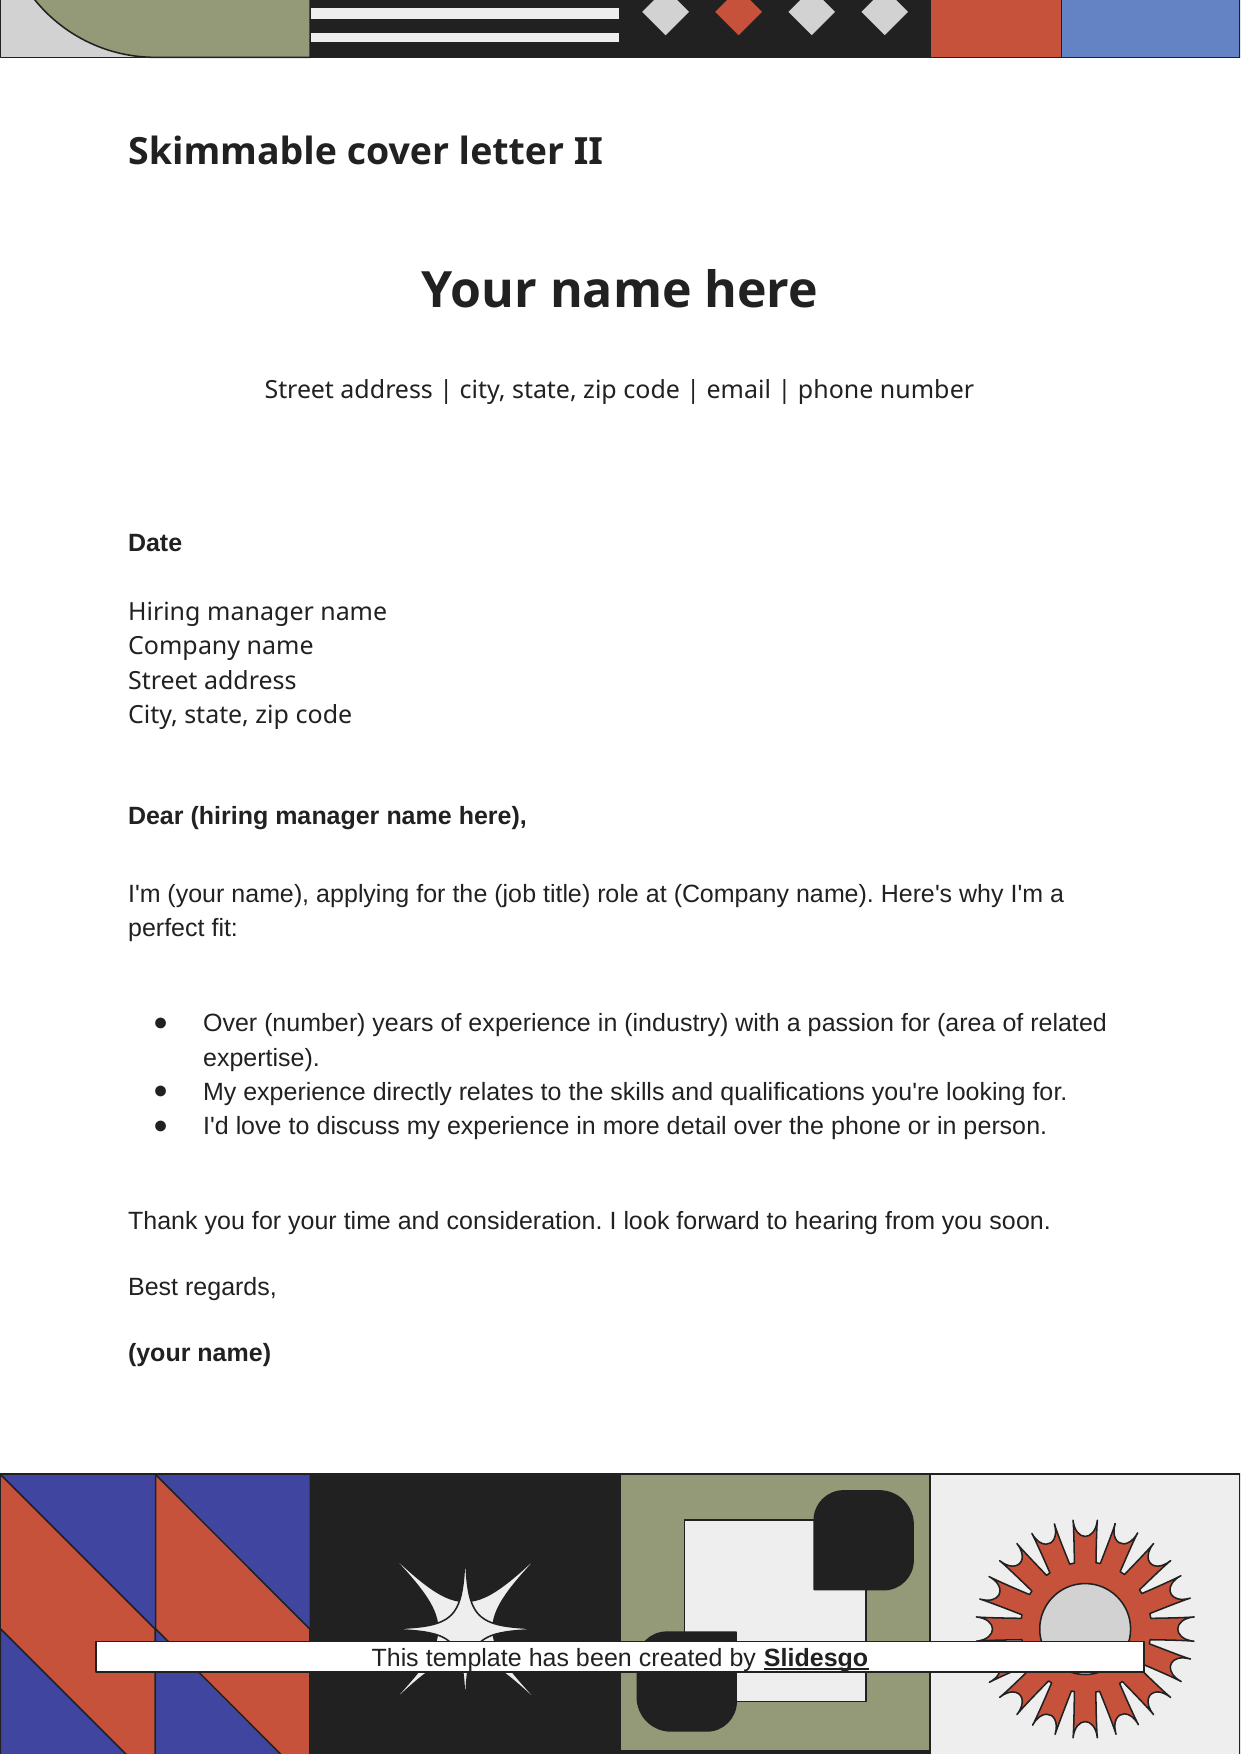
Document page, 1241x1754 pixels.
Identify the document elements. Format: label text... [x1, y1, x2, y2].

list I'm (your name), applying for the (job title) role at (Company name). Here's why I'm a perfect fit: Over (number) years of experience in (industry) with a passion for (area of related expertise). My experience directly relates to the skills and qualifications you're looking for. I'd love to discuss my experience in more detail over the phone or in person. Thank you for your time and consideration. I look forward to hearing from you soon. Best regards, (your name) [113, 857, 1127, 1433]
text_box Date [113, 518, 345, 572]
text_box This template has been created by Slidesgo [95, 1641, 1145, 1673]
text_box Dear (hiring manager name here), [113, 752, 1127, 845]
text_box Hiring manager name Company name Street address City, state, zip code [113, 575, 832, 765]
title Your name here [113, 233, 1127, 325]
text_box Skimmable cover letter II [113, 112, 1127, 166]
text_box Street address | city, state, zip code | email | phone number [113, 351, 1127, 422]
